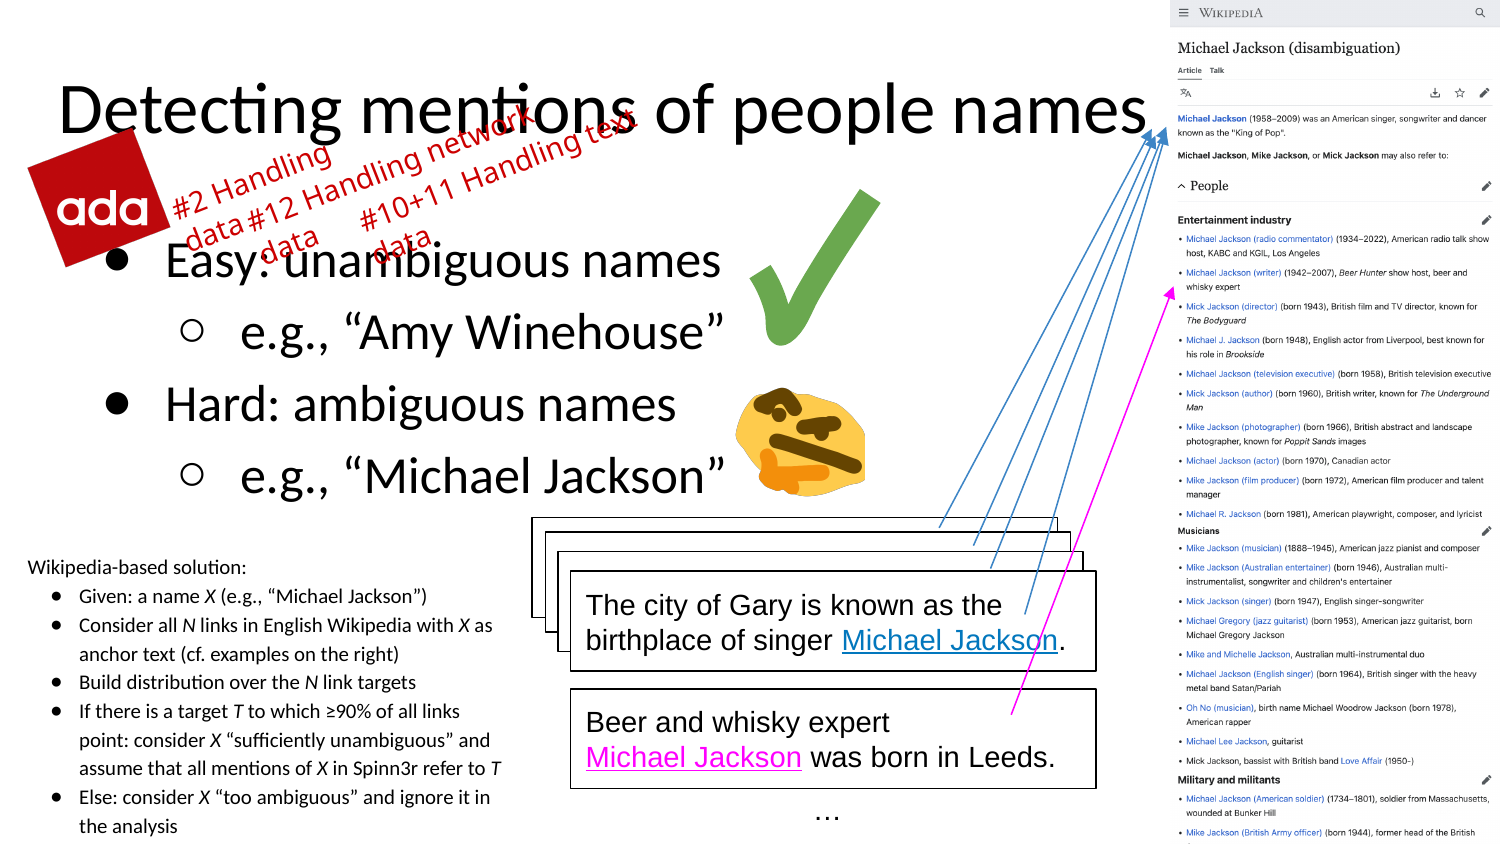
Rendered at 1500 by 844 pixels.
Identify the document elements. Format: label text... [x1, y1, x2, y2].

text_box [531, 126, 1174, 843]
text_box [25, 66, 694, 269]
title Detecting mentions of people names [36, 33, 1165, 125]
picture [1170, 0, 1500, 844]
list Wikipedia-based solution: Given: a name X (e.g., “Michael Jackson”) Consider all N links in English Wikipedia with X as anchor text (cf. examples on the right) Build distribution over the N link targets If there is a target T to which ≥90% of all links point: consider X “sufficiently unambiguous” and assume that all mentions of X in Spinn3r refer to T Else: consider X “too ambiguous” and ignore it in the analysis [12, 535, 525, 824]
list Easy: unambiguous names e.g., “Amy Winehouse” Hard: ambiguous names e.g., “Michael Jackson” [75, 275, 526, 524]
